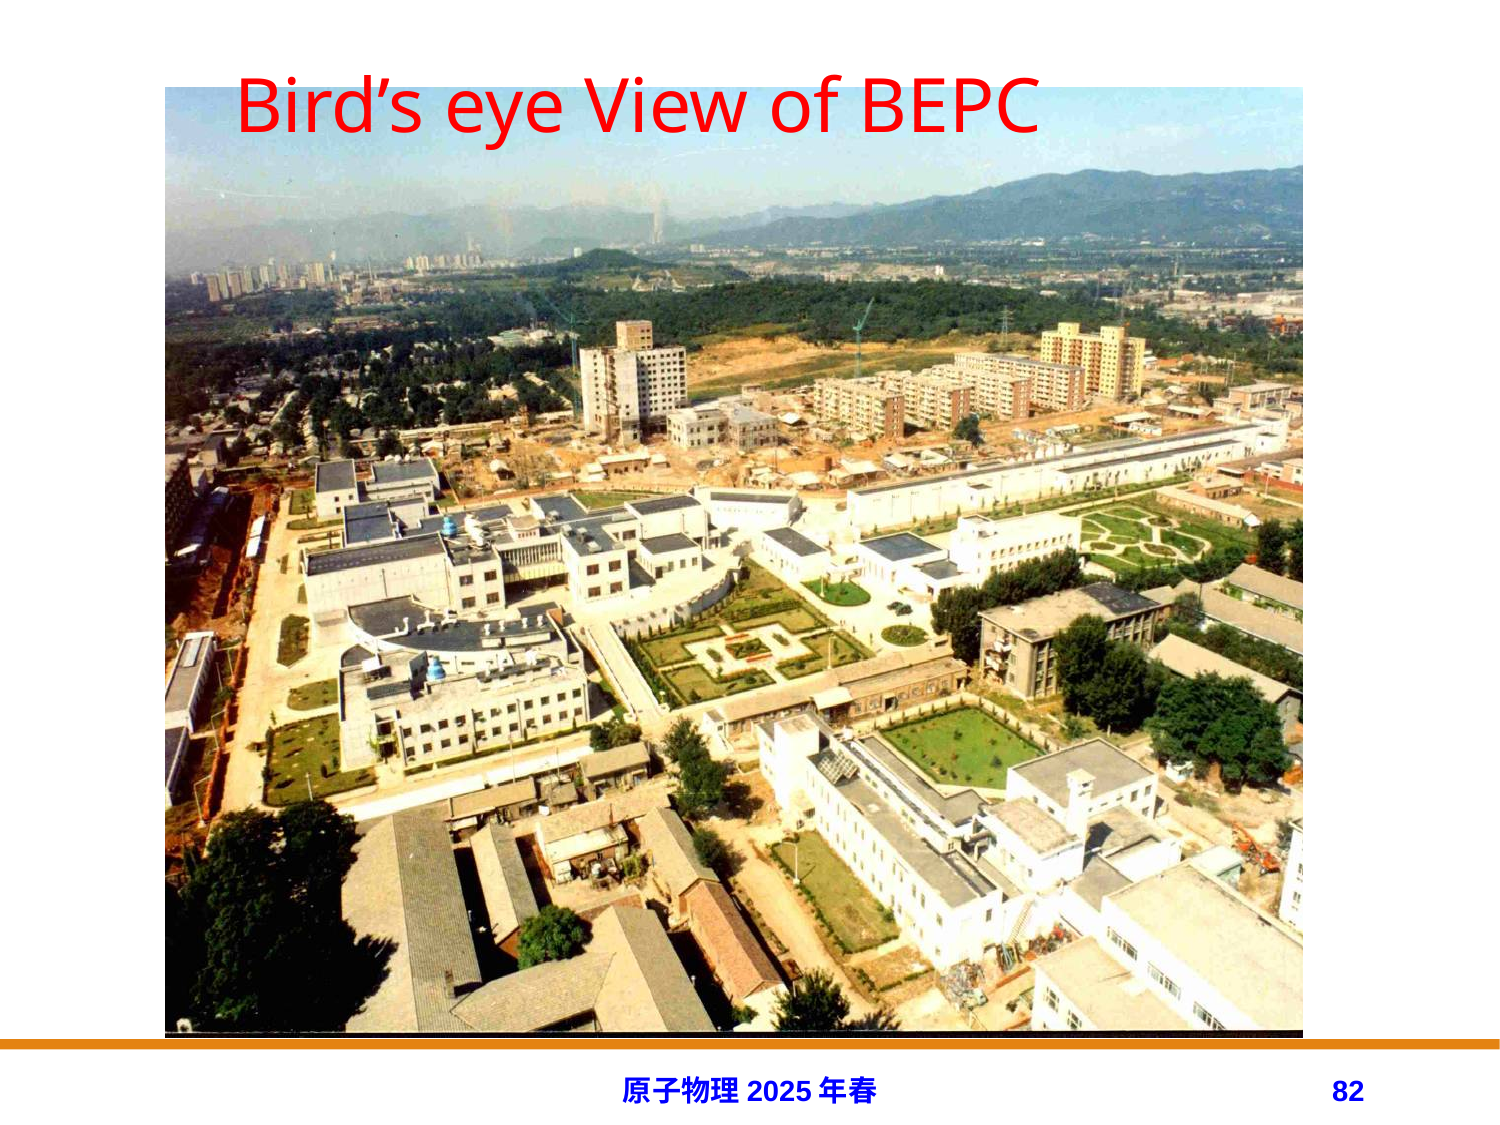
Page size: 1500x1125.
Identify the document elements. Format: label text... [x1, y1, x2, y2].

text_box Bird’s eye View of BEPC [199, 49, 1163, 84]
slide_number 82 [1218, 1059, 1380, 1120]
picture [164, 86, 1304, 1038]
footer 原子物理2025年春 [453, 1059, 1047, 1120]
